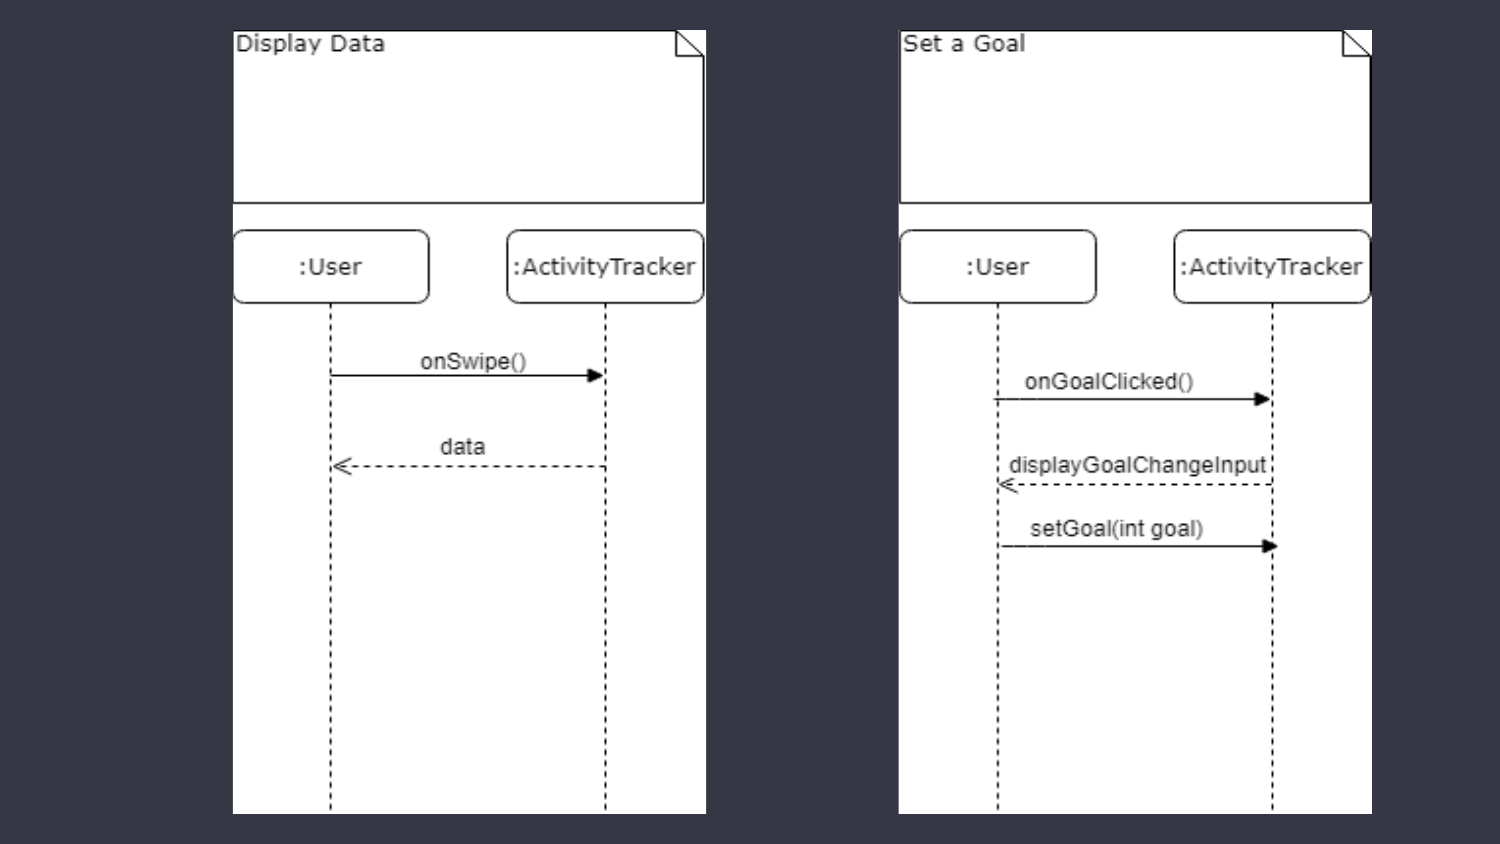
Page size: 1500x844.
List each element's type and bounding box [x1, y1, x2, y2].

picture [898, 29, 1373, 814]
picture [232, 29, 707, 814]
